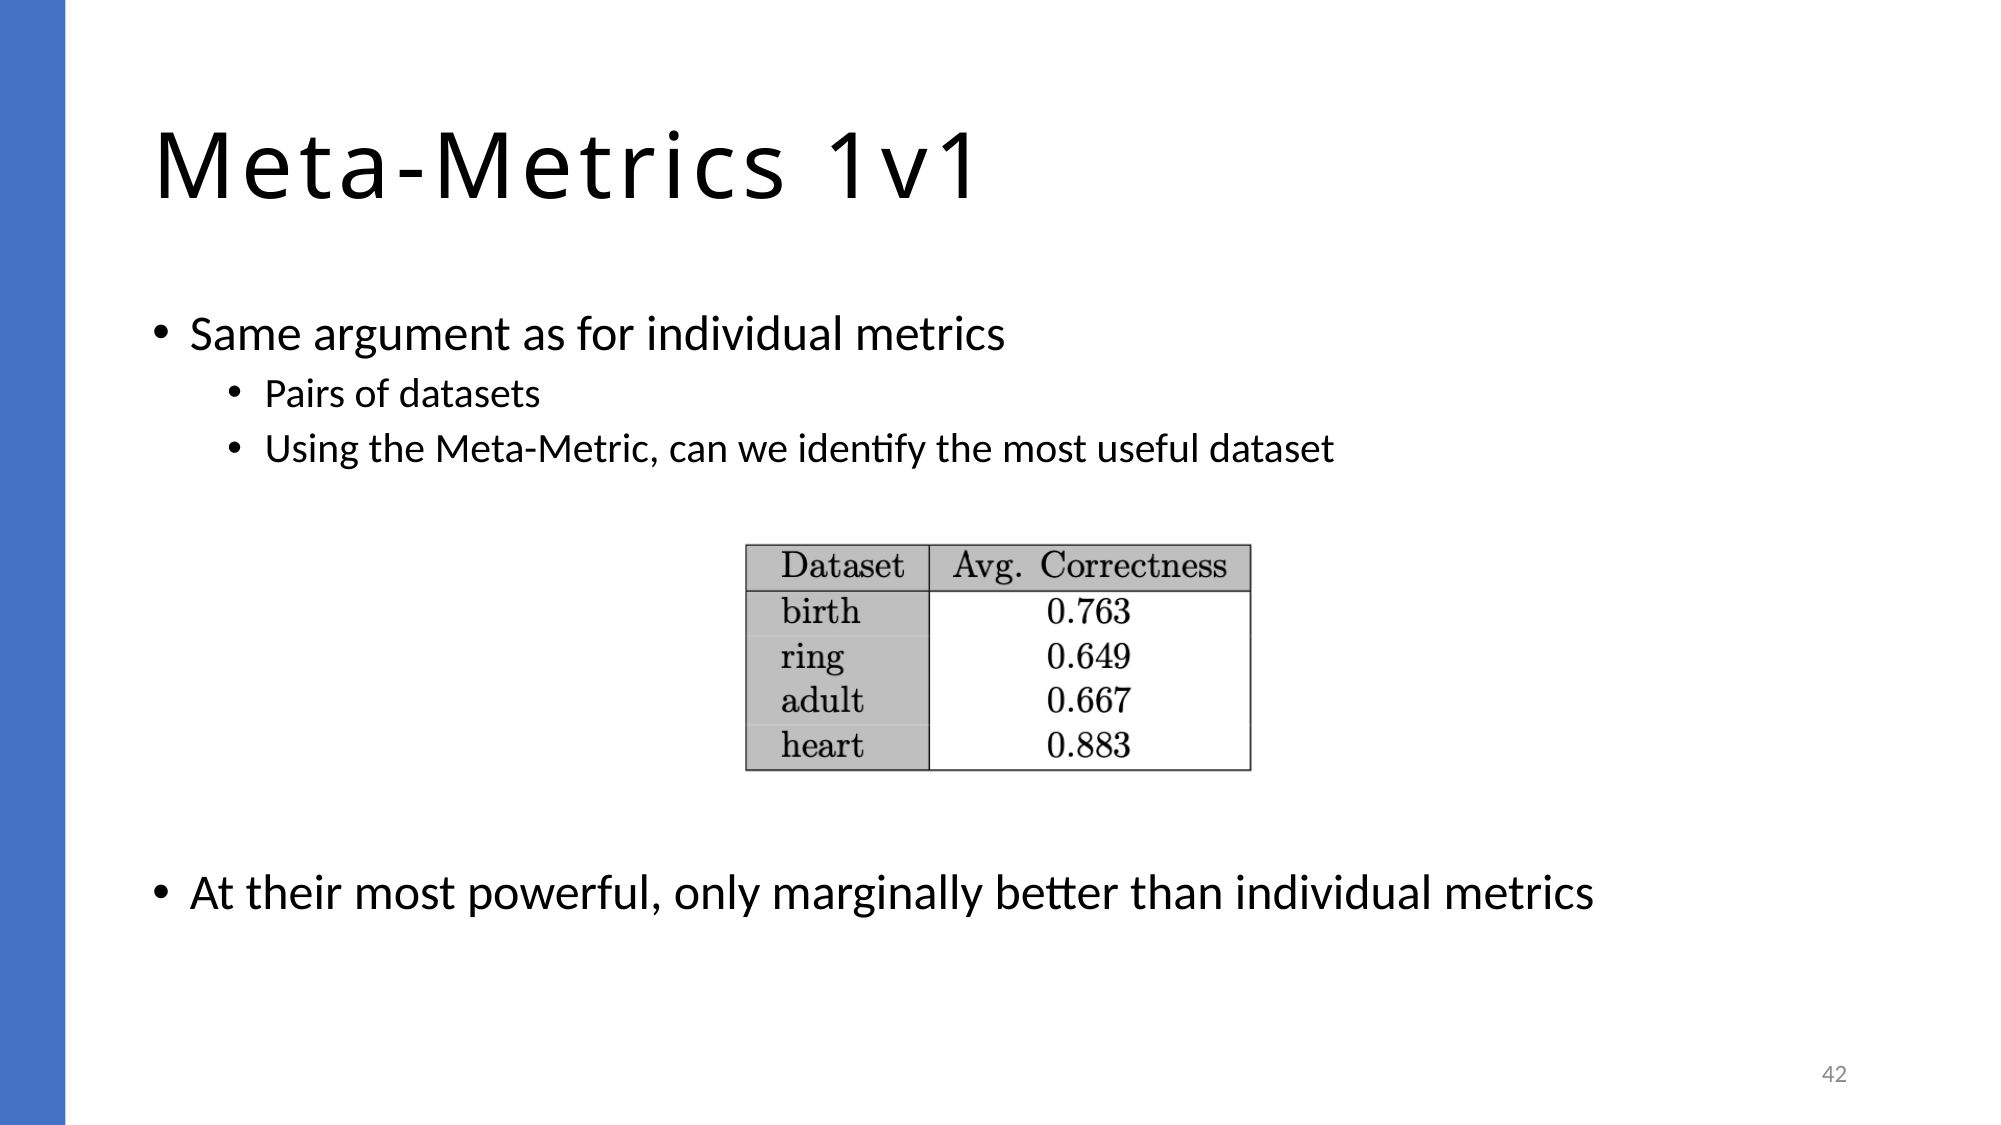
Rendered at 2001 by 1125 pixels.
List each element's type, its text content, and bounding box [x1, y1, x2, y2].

picture [735, 530, 1265, 783]
slide_number 42 [1412, 1042, 1863, 1103]
list Same argument as for individual metrics Pairs of datasets Using the Meta-Metric, can we identify the most useful dataset At their most powerful, only marginally better than individual metrics [137, 299, 1863, 1014]
title Meta-Metrics 1v1 [137, 59, 1863, 278]
